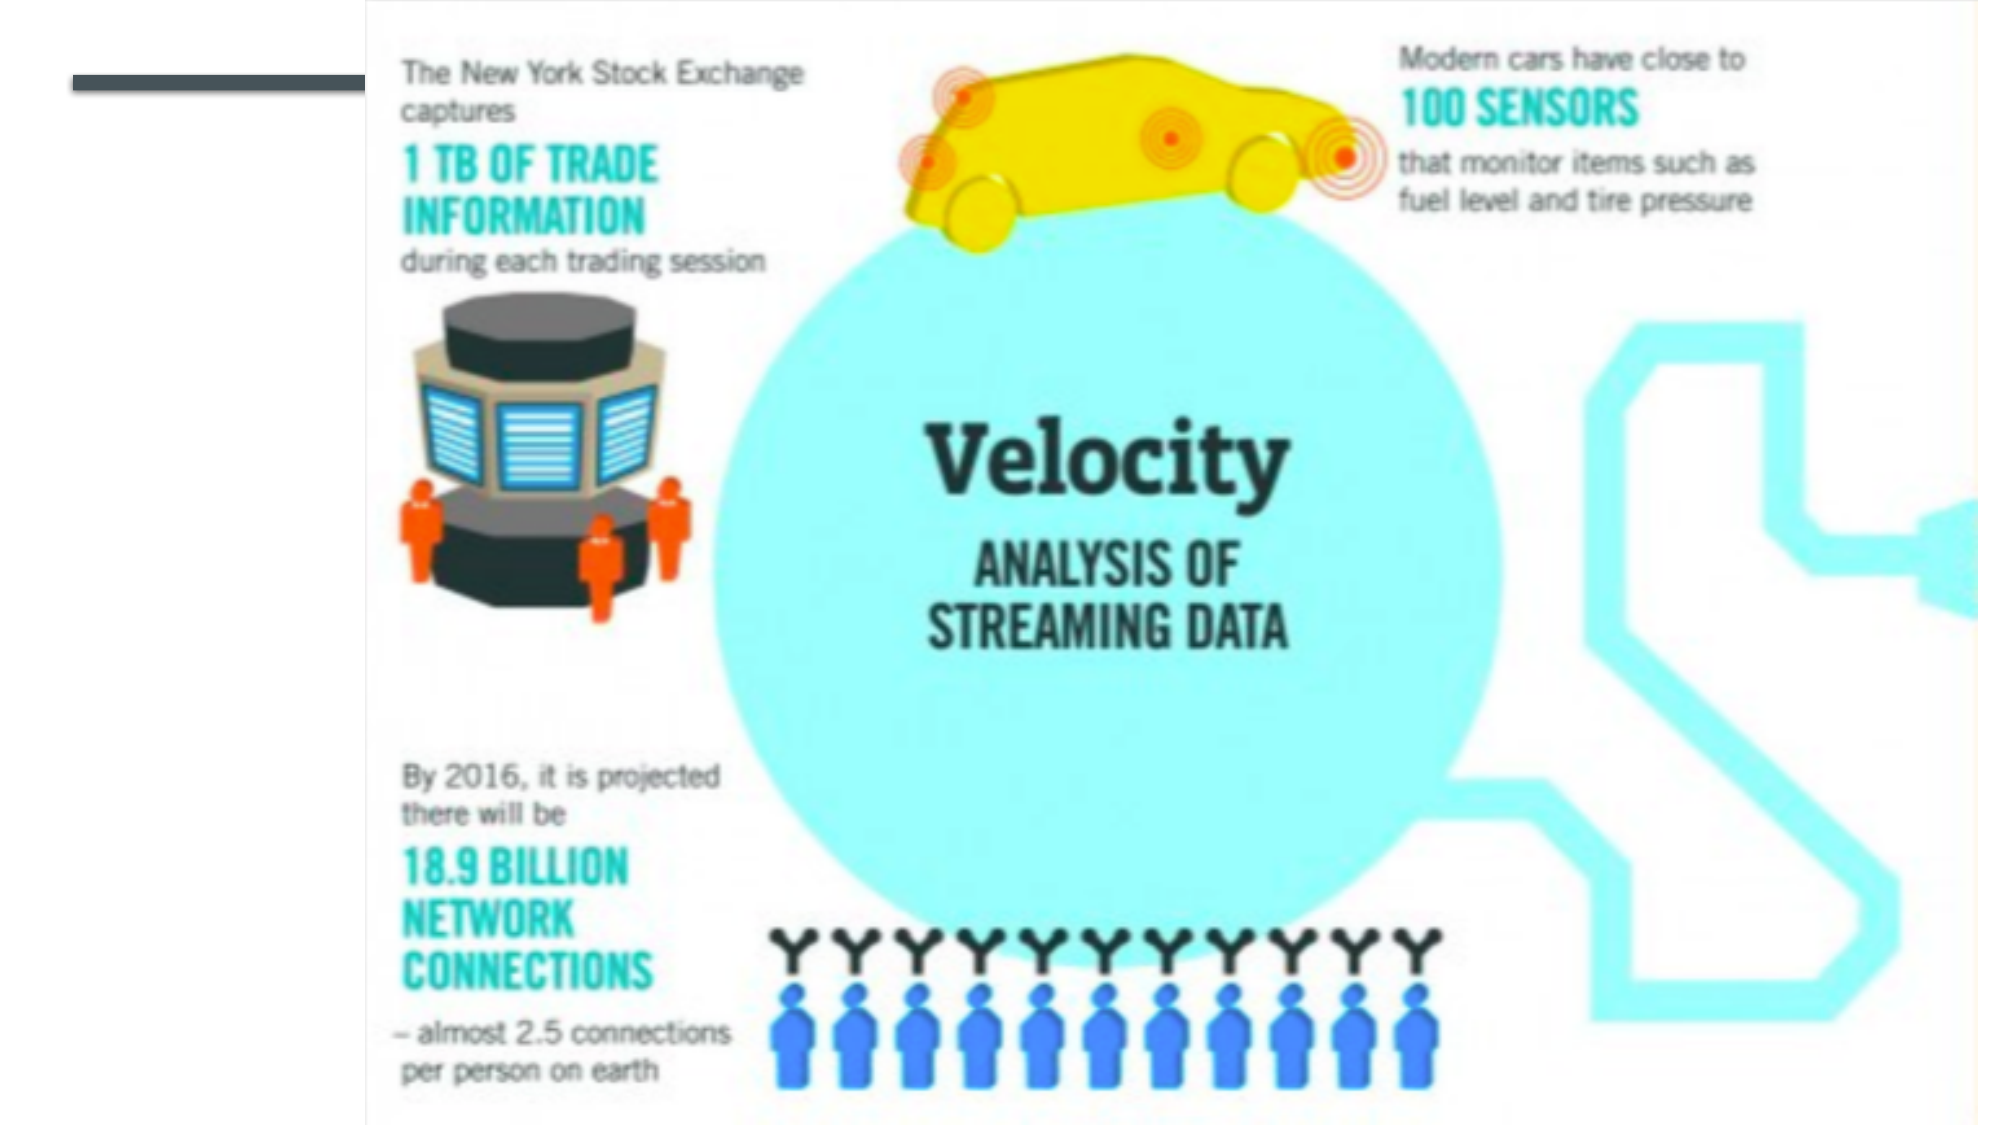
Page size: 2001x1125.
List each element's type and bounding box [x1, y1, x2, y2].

list [364, 0, 1979, 1125]
